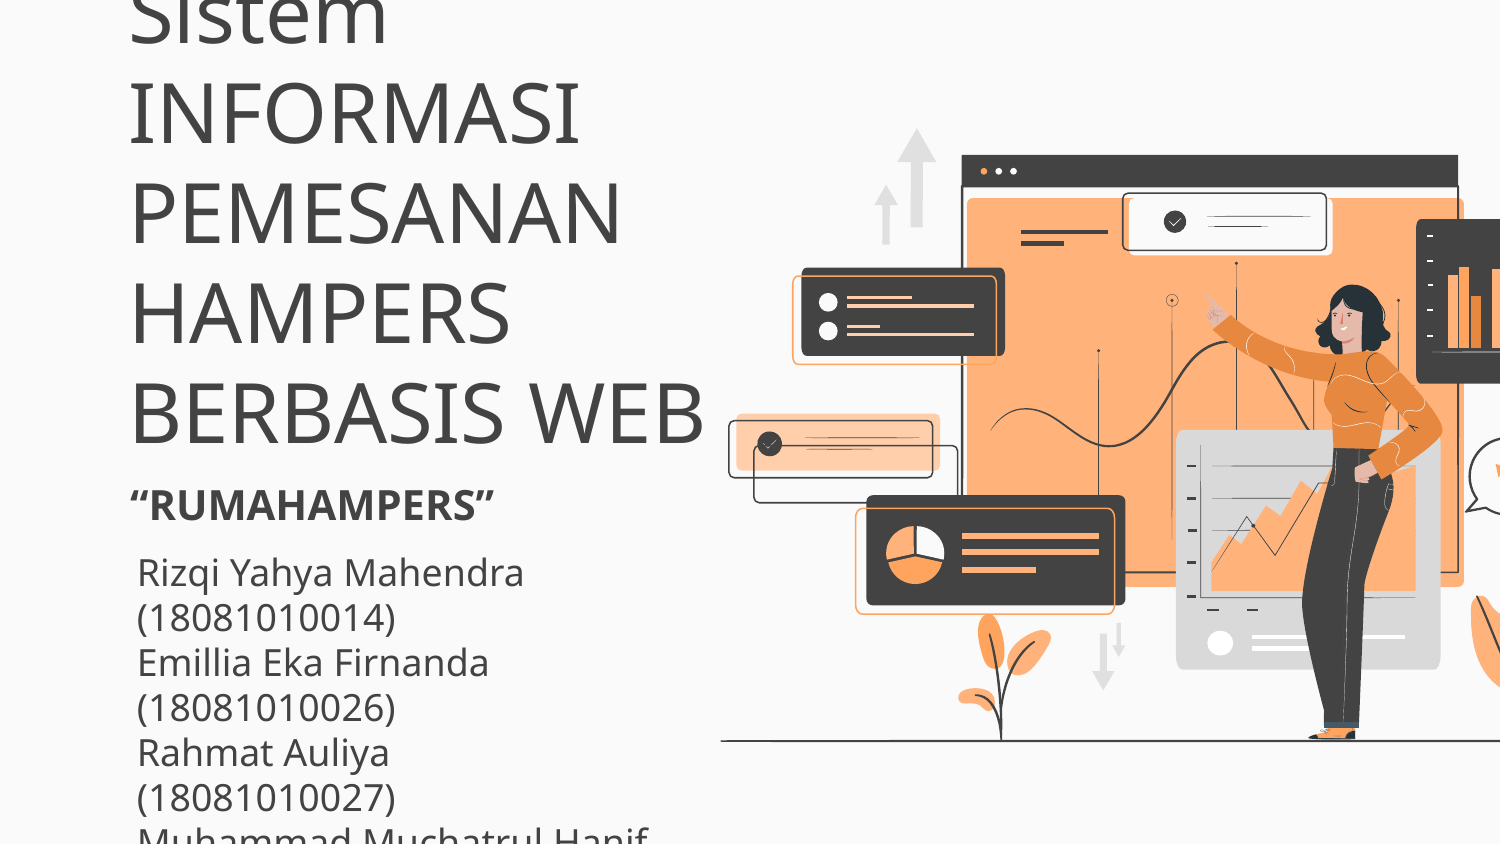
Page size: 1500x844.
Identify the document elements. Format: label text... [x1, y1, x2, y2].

subtitle “RUMAHAMPERS” [115, 476, 661, 517]
text_box [1175, 581, 1193, 670]
text_box [874, 184, 898, 245]
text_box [1198, 284, 1449, 740]
text_box [1460, 389, 1464, 442]
text_box [1130, 581, 1175, 587]
text_box [1453, 575, 1464, 587]
text_box [753, 445, 956, 503]
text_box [957, 614, 1053, 742]
text_box [897, 128, 937, 228]
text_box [1091, 622, 1126, 691]
text_box [1450, 517, 1464, 587]
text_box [961, 154, 1459, 573]
title PERANCANGAN Sistem INFORMASI PEMESANAN HAMPERS BERBASIS WEB [113, 78, 810, 476]
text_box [1162, 210, 1312, 234]
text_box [792, 267, 1006, 365]
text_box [1415, 218, 1500, 384]
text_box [866, 494, 1126, 606]
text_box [728, 413, 941, 478]
text_box [855, 508, 953, 615]
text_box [1470, 524, 1500, 744]
text_box Rizqi Yahya Mahendra (18081010014) Emillia Eka Firnanda (18081010026) Rahmat Auliya (18081010027) Muhammad Muchatrul Hanif (18081010060) [121, 533, 846, 790]
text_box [1465, 437, 1500, 516]
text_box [1186, 444, 1193, 656]
